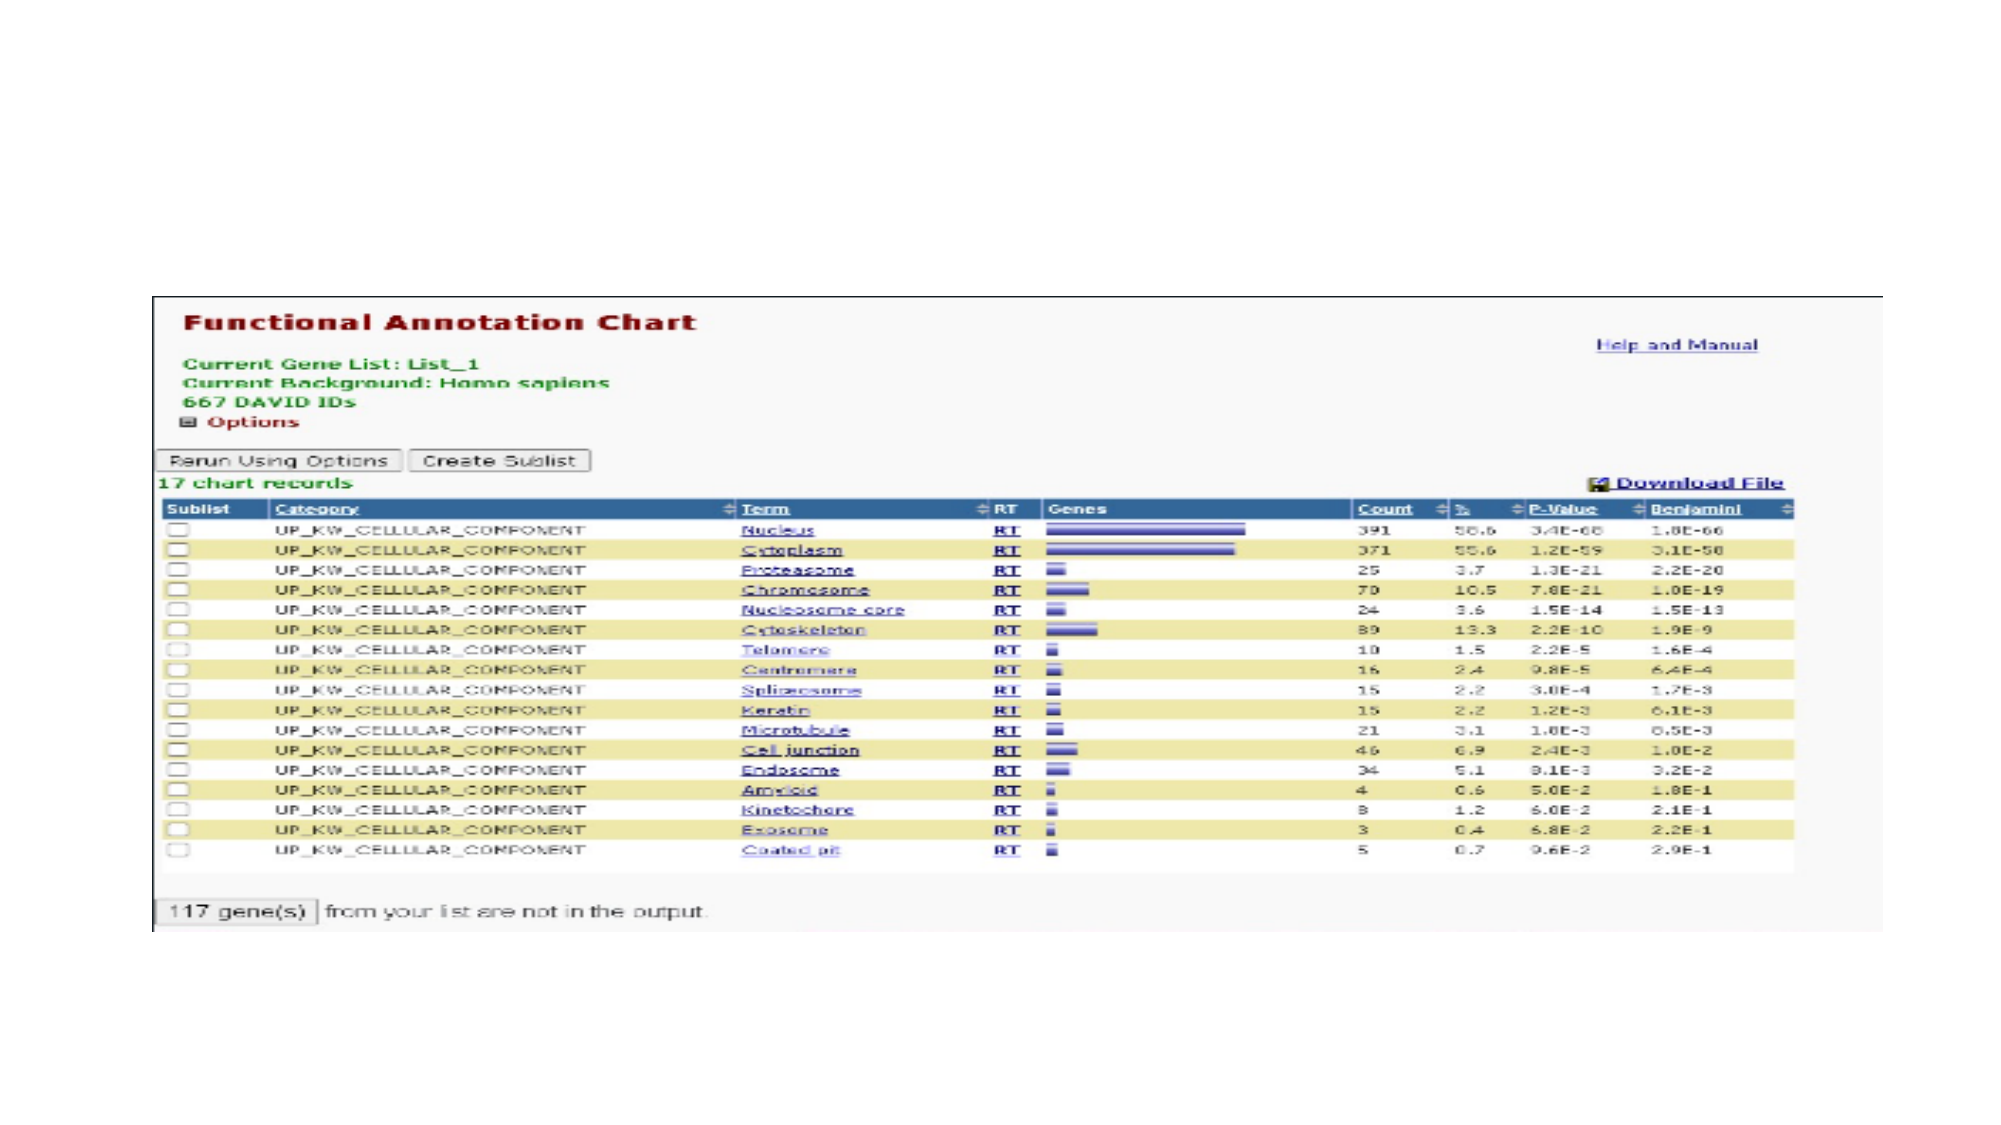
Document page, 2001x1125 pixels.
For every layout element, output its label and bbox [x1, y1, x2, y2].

list [152, 296, 1883, 933]
